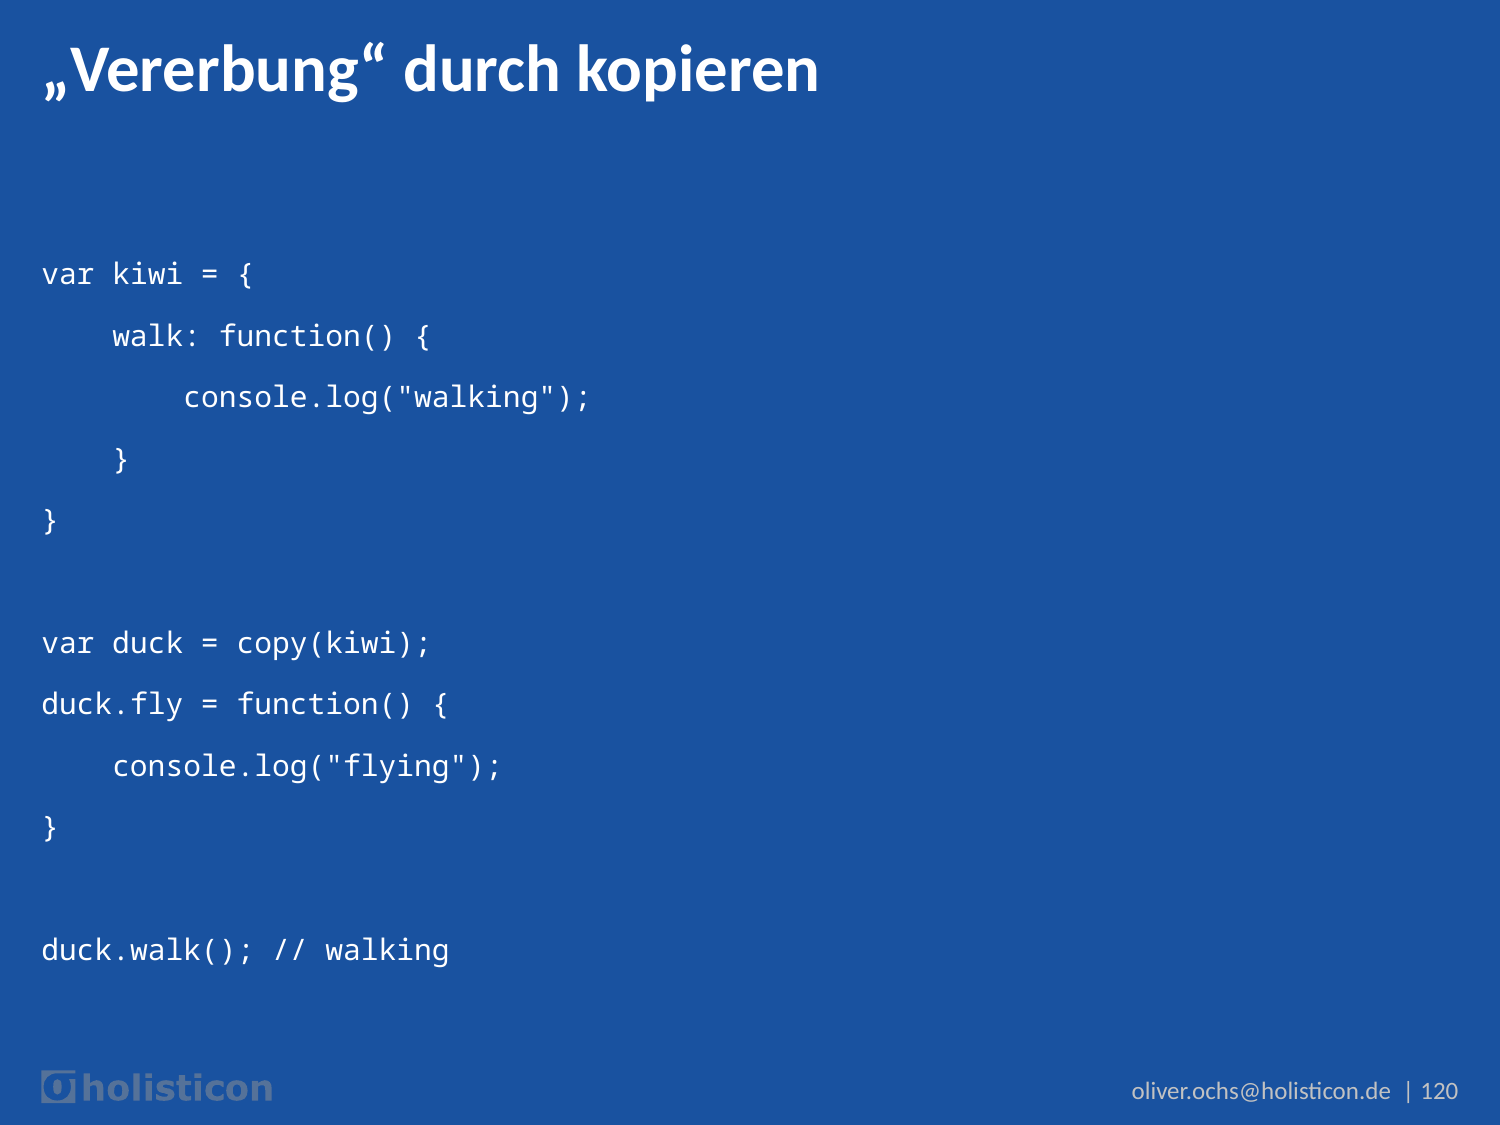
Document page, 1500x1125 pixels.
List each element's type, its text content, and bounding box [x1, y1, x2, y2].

list var kiwi = { walk: function() { console.log("walking"); } } var duck = copy(kiwi); duck.fly = function() { console.log("flying"); } duck.walk(); // walking [41, 255, 1436, 973]
title „Vererbung“ durch kopieren [41, 24, 1436, 188]
